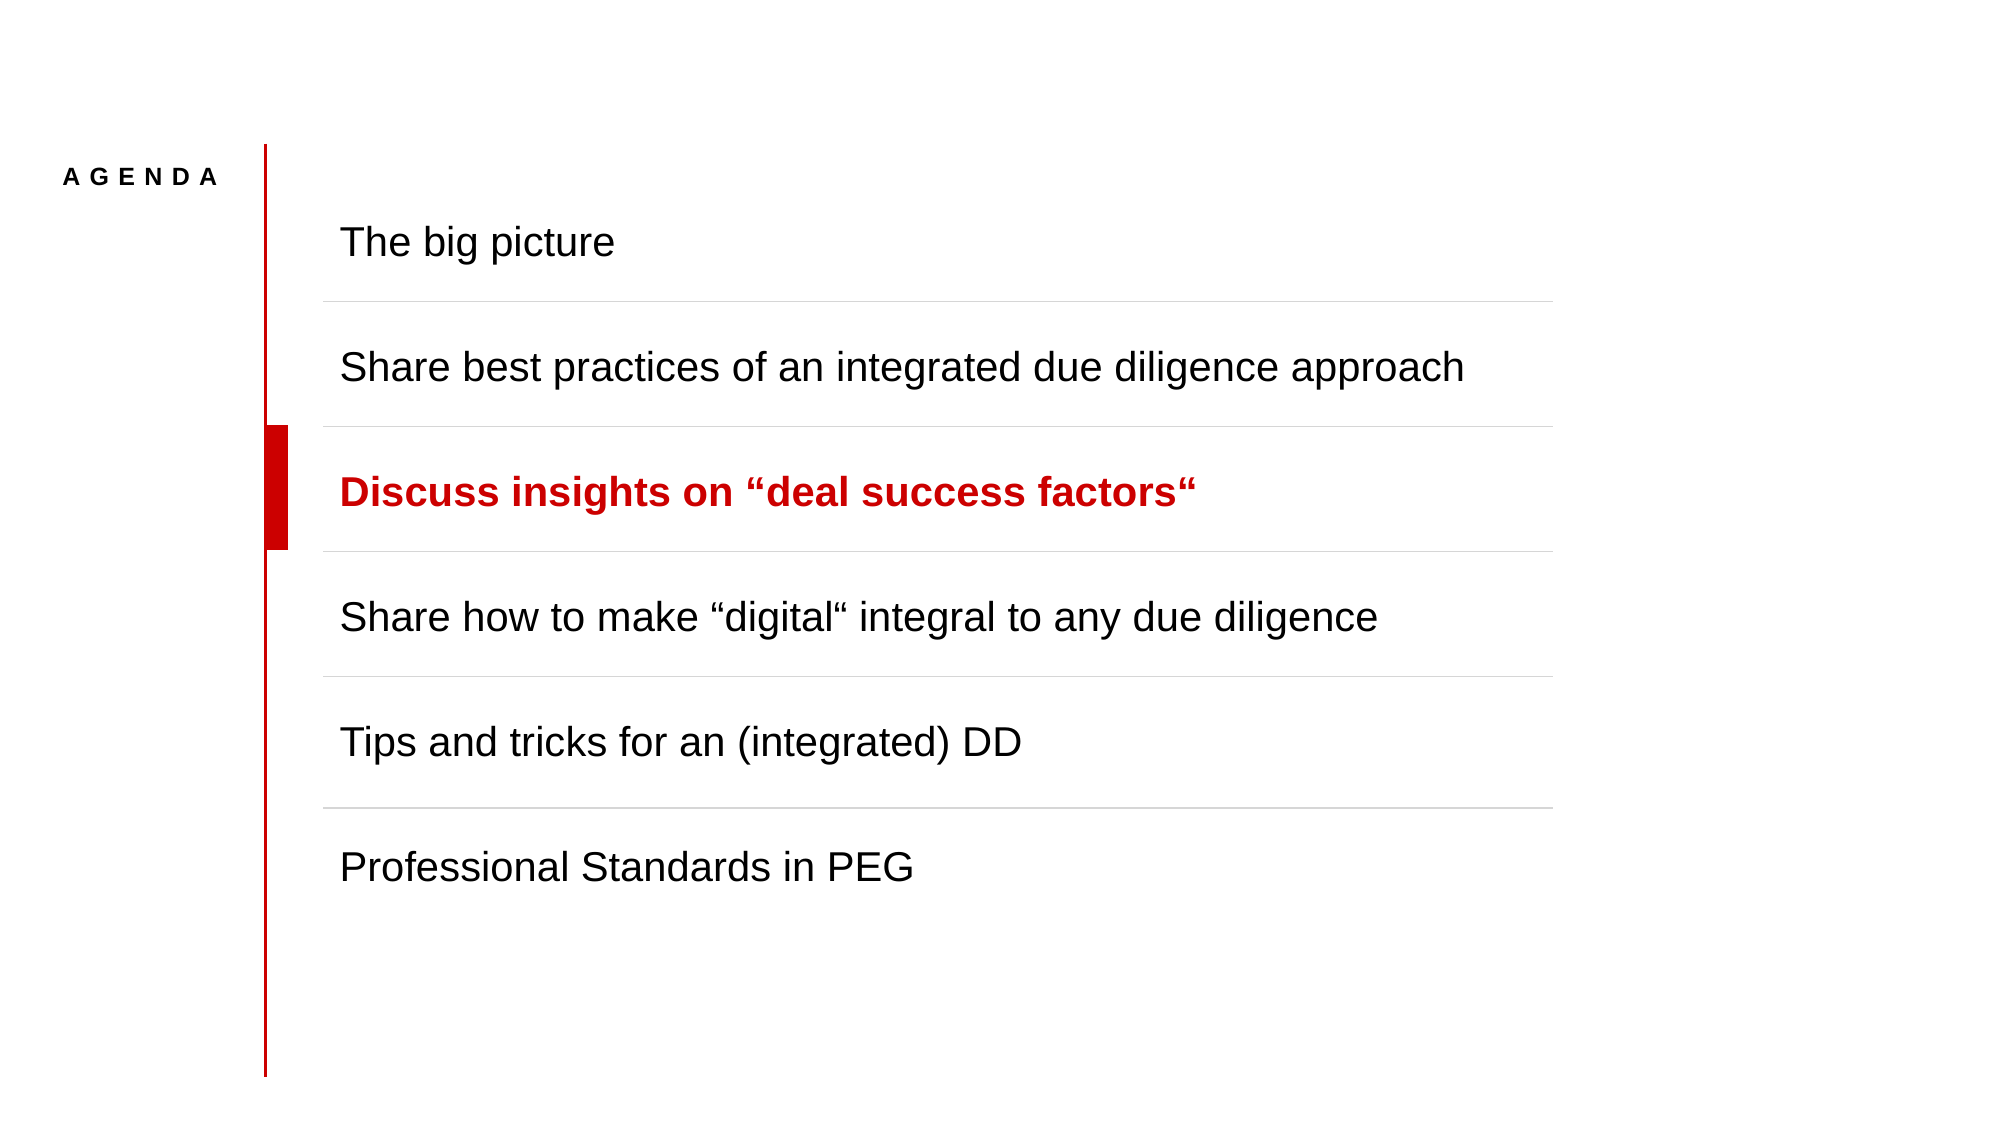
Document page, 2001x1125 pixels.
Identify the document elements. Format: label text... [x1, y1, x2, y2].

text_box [323, 208, 1946, 1078]
text_box Agenda [59, 156, 230, 195]
text_box [266, 426, 287, 550]
